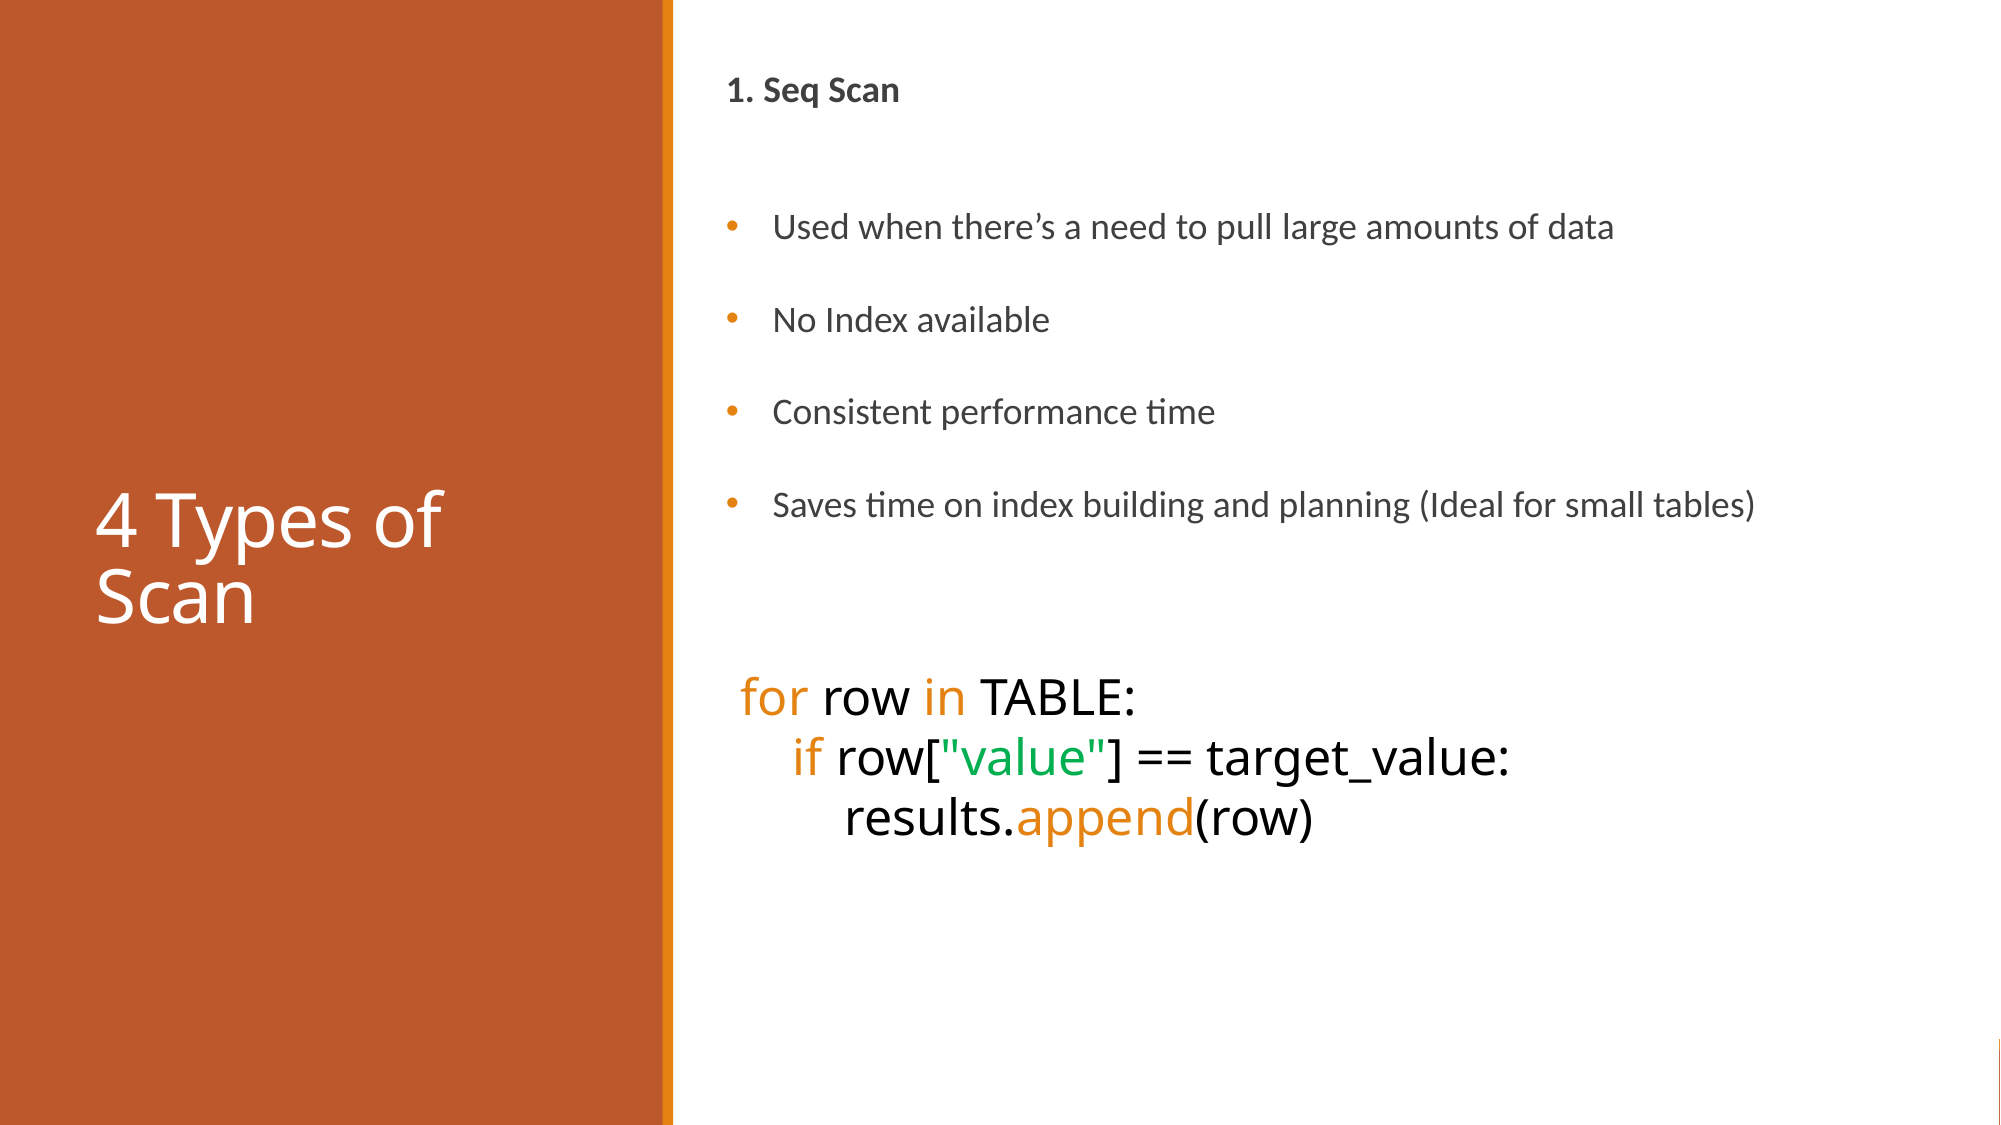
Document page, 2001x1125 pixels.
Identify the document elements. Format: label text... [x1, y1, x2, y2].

text_box [661, 296, 674, 1125]
text_box [0, 0, 661, 1125]
text_box 4 Types of Scan [80, 99, 587, 1026]
text_box 1. Seq Scan Used when there’s a need to pull large amounts of data No Index available Consistent performance time Saves time on index building and planning (Ideal for small tables) [725, 296, 1778, 547]
text_box 1. Seq Scan Used when there’s a need to pull large amounts of data No Index available Consistent performance time Saves time on index building and planning (Ideal for small tables) [725, 48, 1778, 282]
text_box [661, 0, 674, 282]
text_box [674, 0, 2000, 1125]
text_box for row in TABLE: if row["value"] == target_value: results.append(row) [725, 657, 1530, 853]
